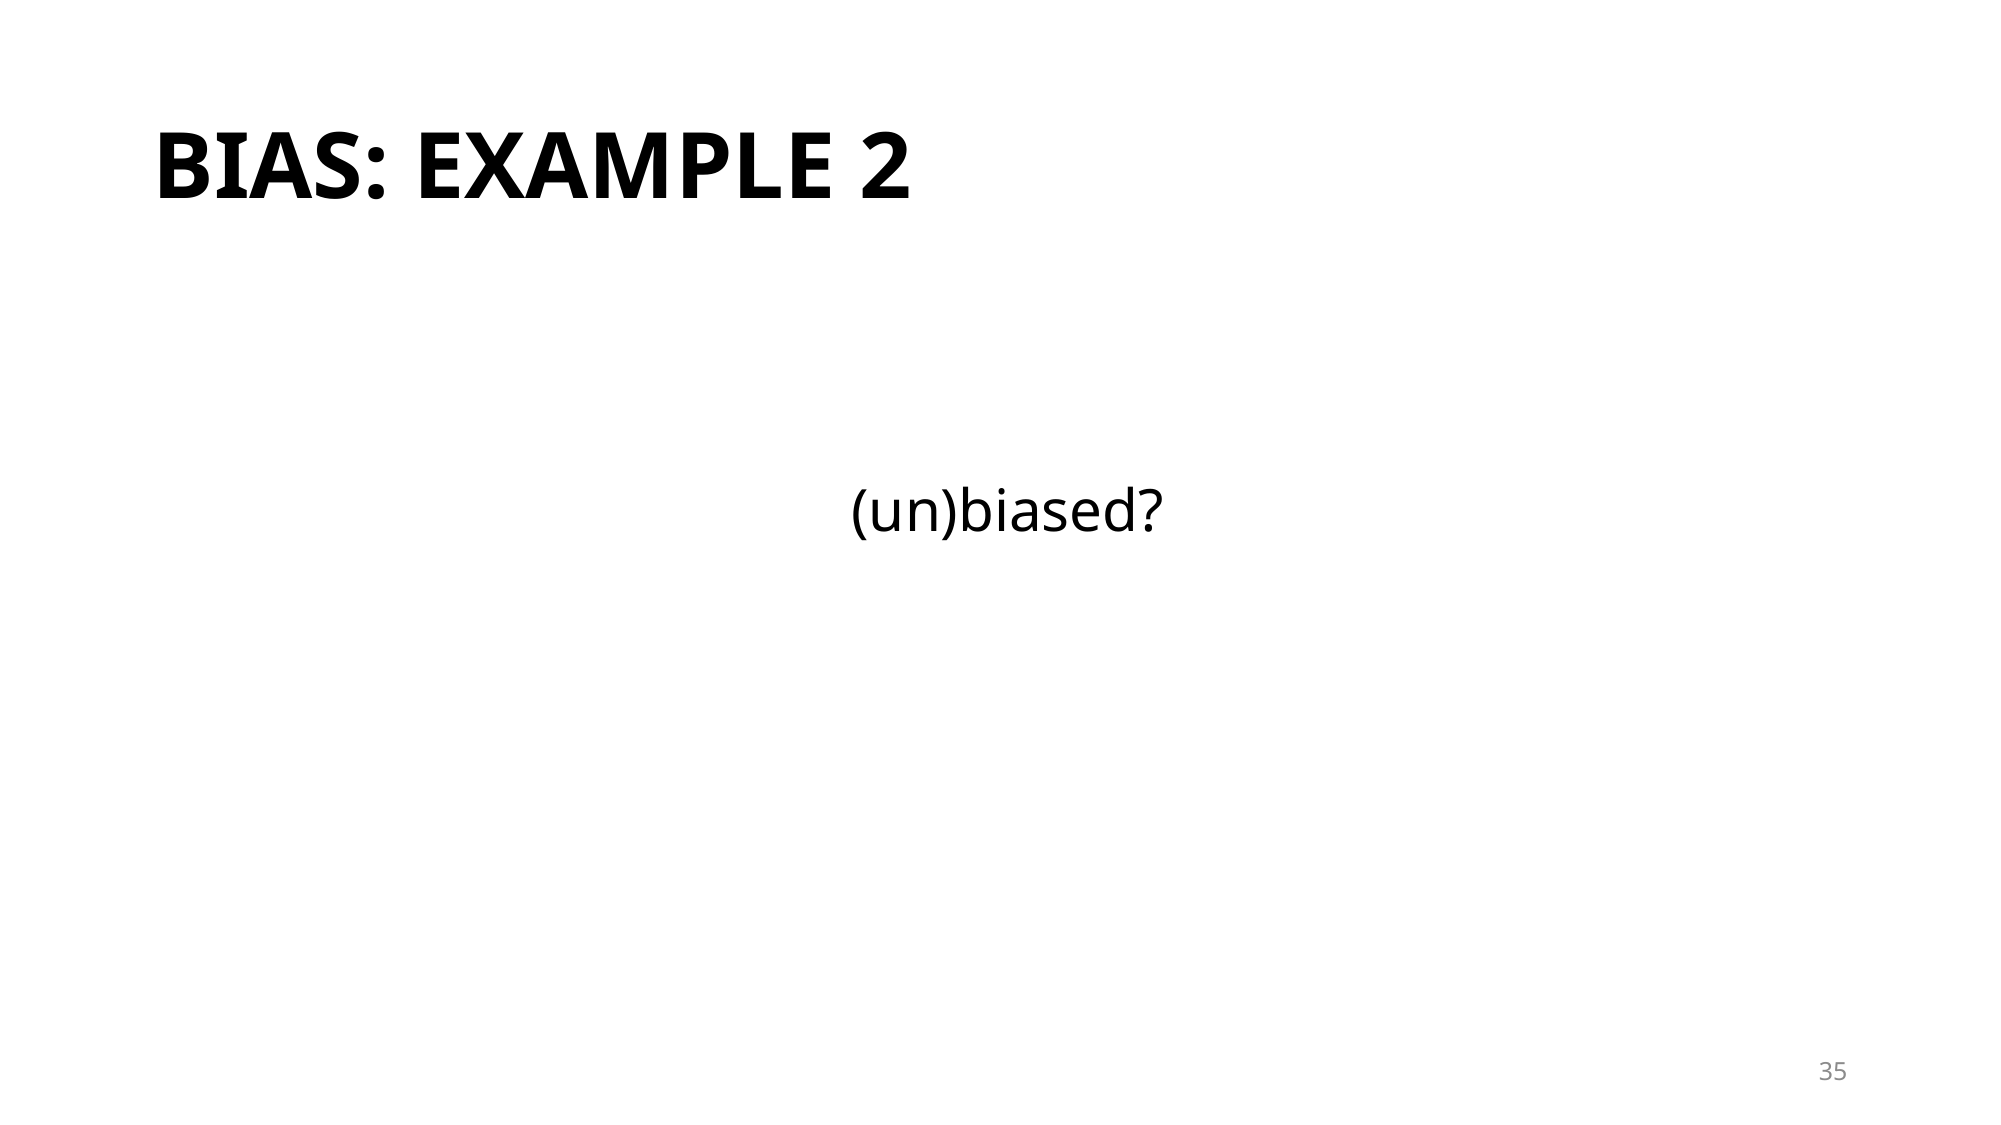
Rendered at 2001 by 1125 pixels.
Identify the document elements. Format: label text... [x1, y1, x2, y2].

title BIAS: EXAMPLE 2 [137, 59, 1863, 278]
slide_number 35 [1412, 1042, 1863, 1103]
